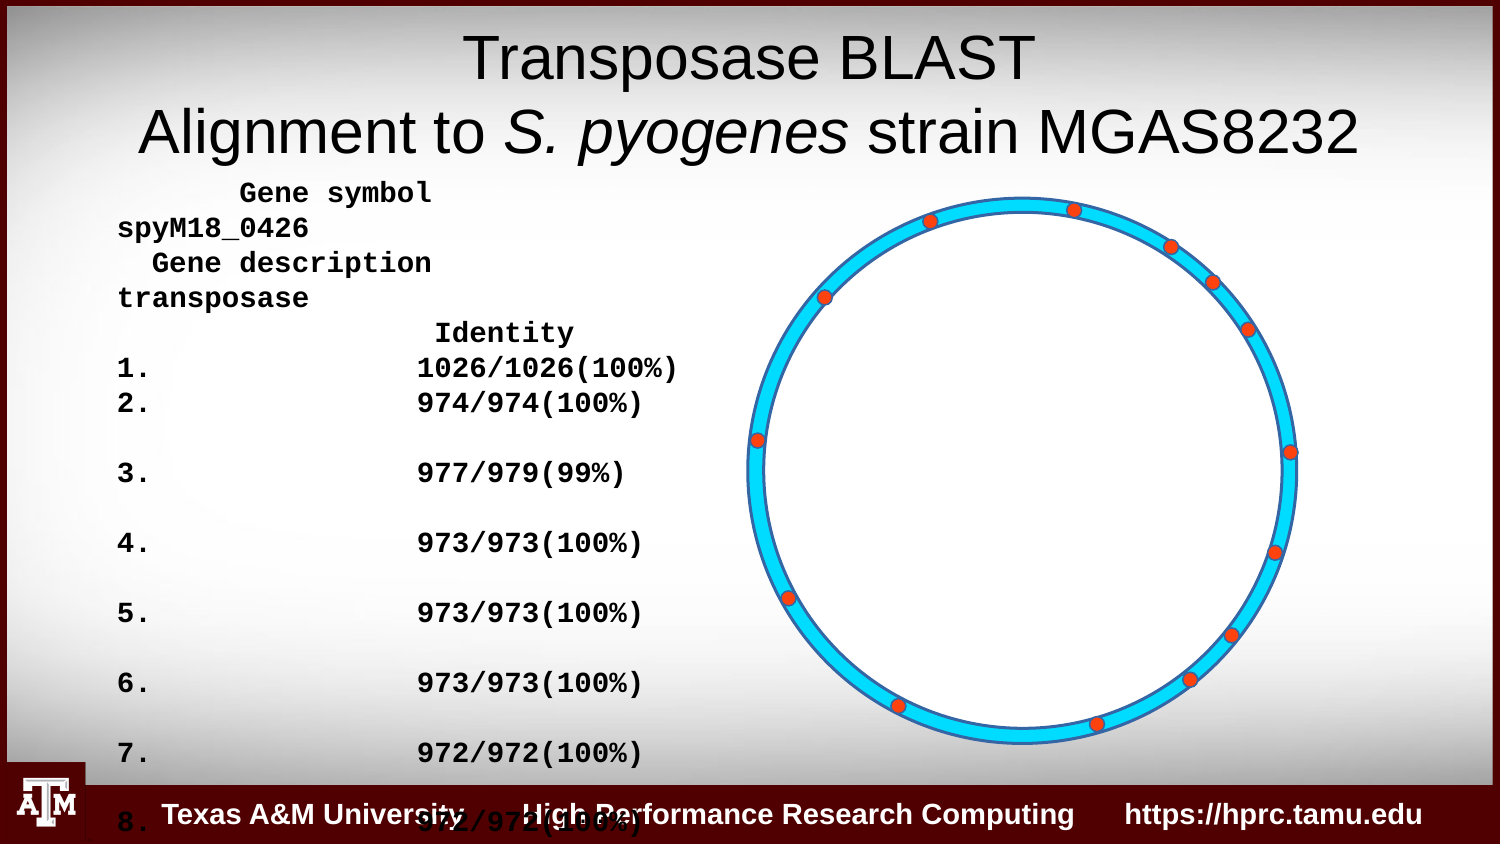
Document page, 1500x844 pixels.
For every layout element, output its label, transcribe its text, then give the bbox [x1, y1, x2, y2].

text_box [1163, 239, 1179, 255]
text_box [763, 212, 1283, 729]
text_box [931, 198, 1073, 226]
text_box [1283, 444, 1299, 460]
text_box [1089, 716, 1105, 732]
text_box [1078, 204, 1213, 286]
text_box [782, 599, 899, 712]
text_box [922, 213, 938, 229]
picture [0, 6, 1493, 844]
text_box [898, 635, 1236, 744]
text_box [1240, 322, 1256, 338]
text_box Gene symbol spyM18_0426 Gene description transposase Identity 1. 1026/1026(100%) 2. 974/974(100%) 3. 977/979(99%) 4. 973/973(100%) 5. 973/973(100%) 6. 973/973(100%) 7. 972/972(100%) 8. 972/972(100%) 9. 972/972(100%) 10. 972/972(100%) 11. 972/972(100%) 12. 743/745(99%) 13. 743/745(99%) 14. 743/745(99%) [102, 166, 727, 813]
text_box [817, 289, 833, 305]
text_box [750, 433, 766, 449]
text_box [1182, 672, 1198, 688]
text_box [1229, 326, 1297, 639]
text_box [1066, 202, 1082, 218]
text_box [1267, 545, 1283, 561]
text_box [1224, 627, 1240, 643]
title Transposase BLAST Alignment to S. pyogenes strain MGAS8232 [74, 21, 1425, 162]
text_box [1205, 274, 1221, 290]
text_box [890, 698, 906, 714]
text_box [781, 590, 797, 606]
text_box [1210, 282, 1255, 328]
text_box [747, 215, 928, 601]
